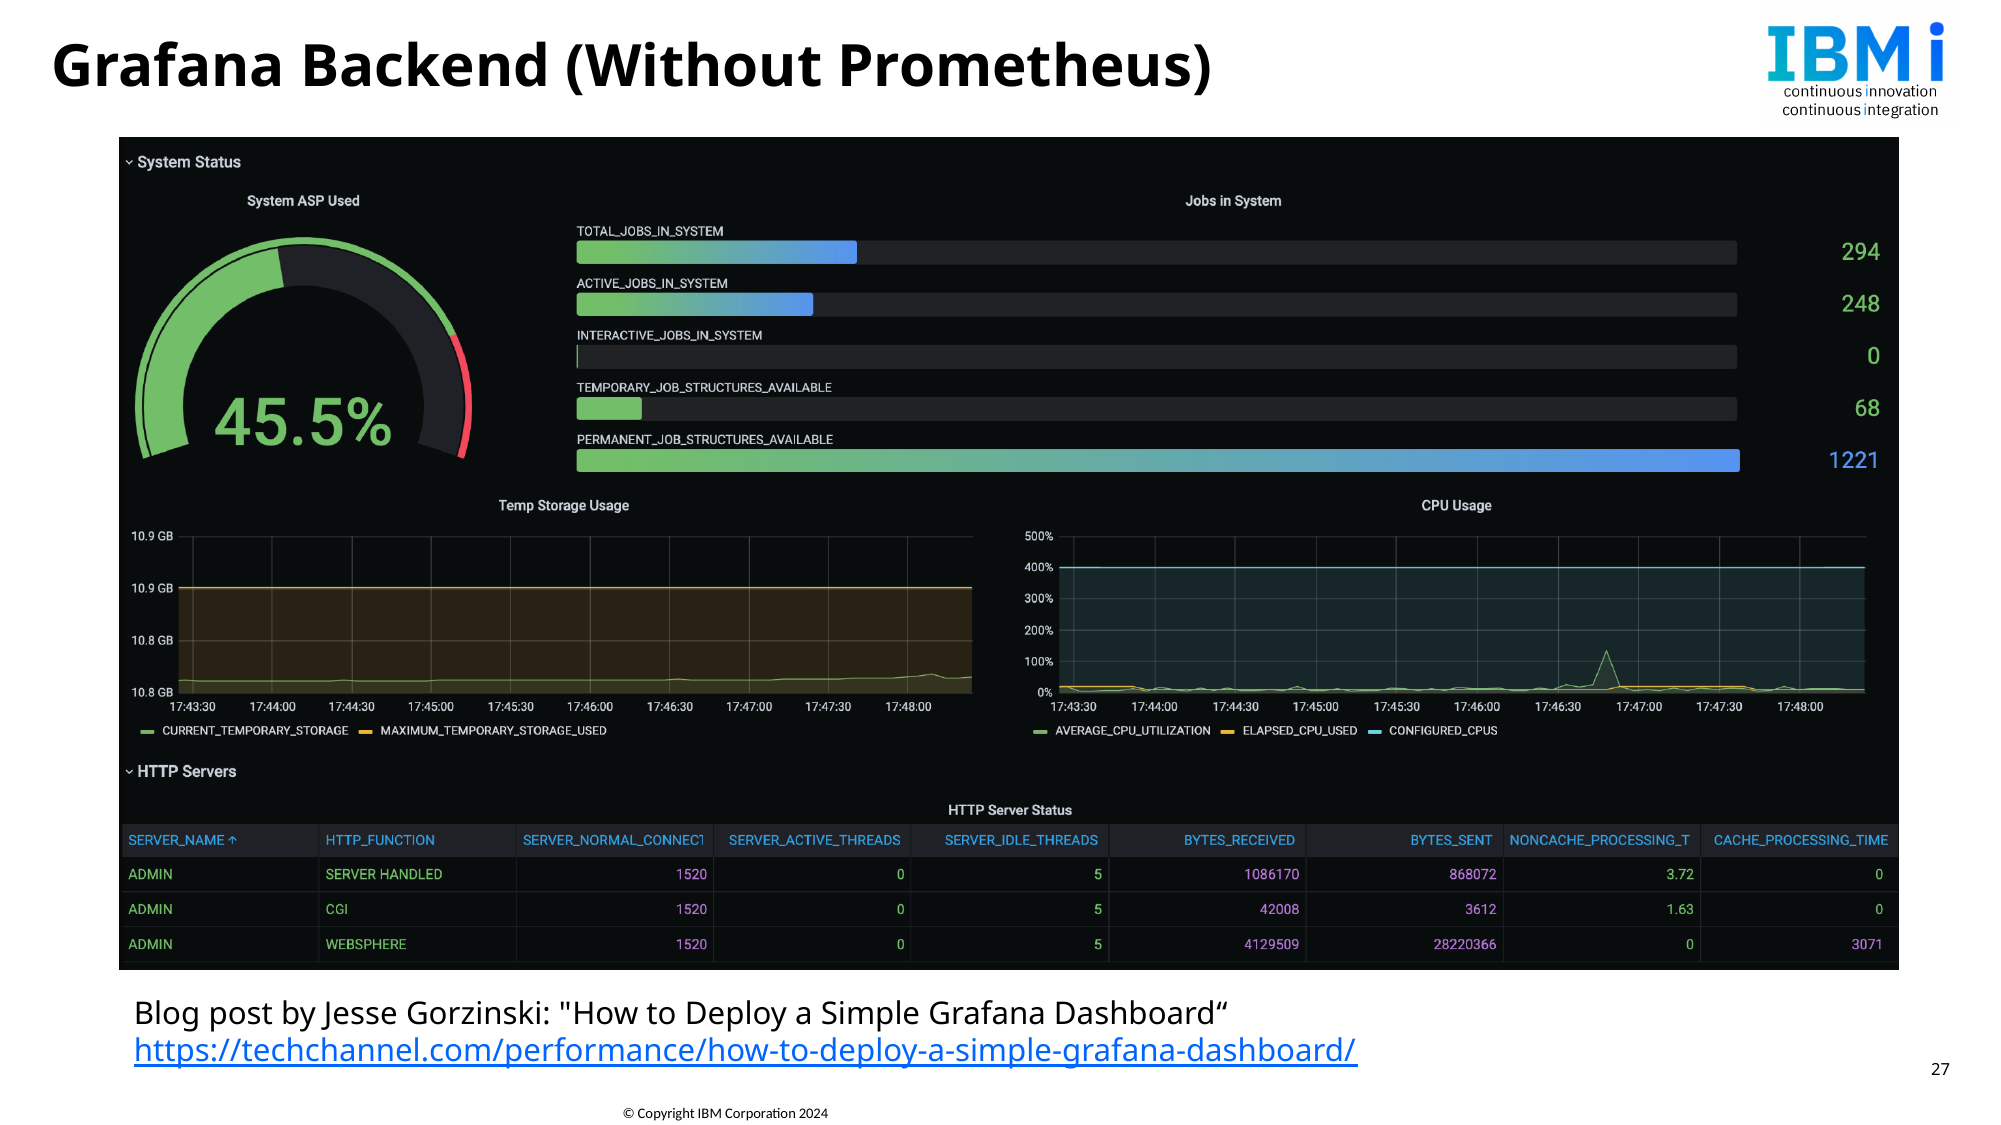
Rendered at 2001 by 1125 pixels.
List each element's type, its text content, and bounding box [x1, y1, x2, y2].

picture [1761, 5, 1961, 124]
text_box Blog post by Jesse Gorzinski: "How to Deploy a Simple Grafana Dashboard“ https://techchannel.com/performance/how-to-deploy-a-simple-grafana-dashboard/ [119, 985, 1549, 1081]
picture [118, 137, 1900, 970]
slide_number 27 [1500, 1055, 1950, 1086]
text_box Grafana Backend (Without Prometheus) [50, 36, 1721, 101]
